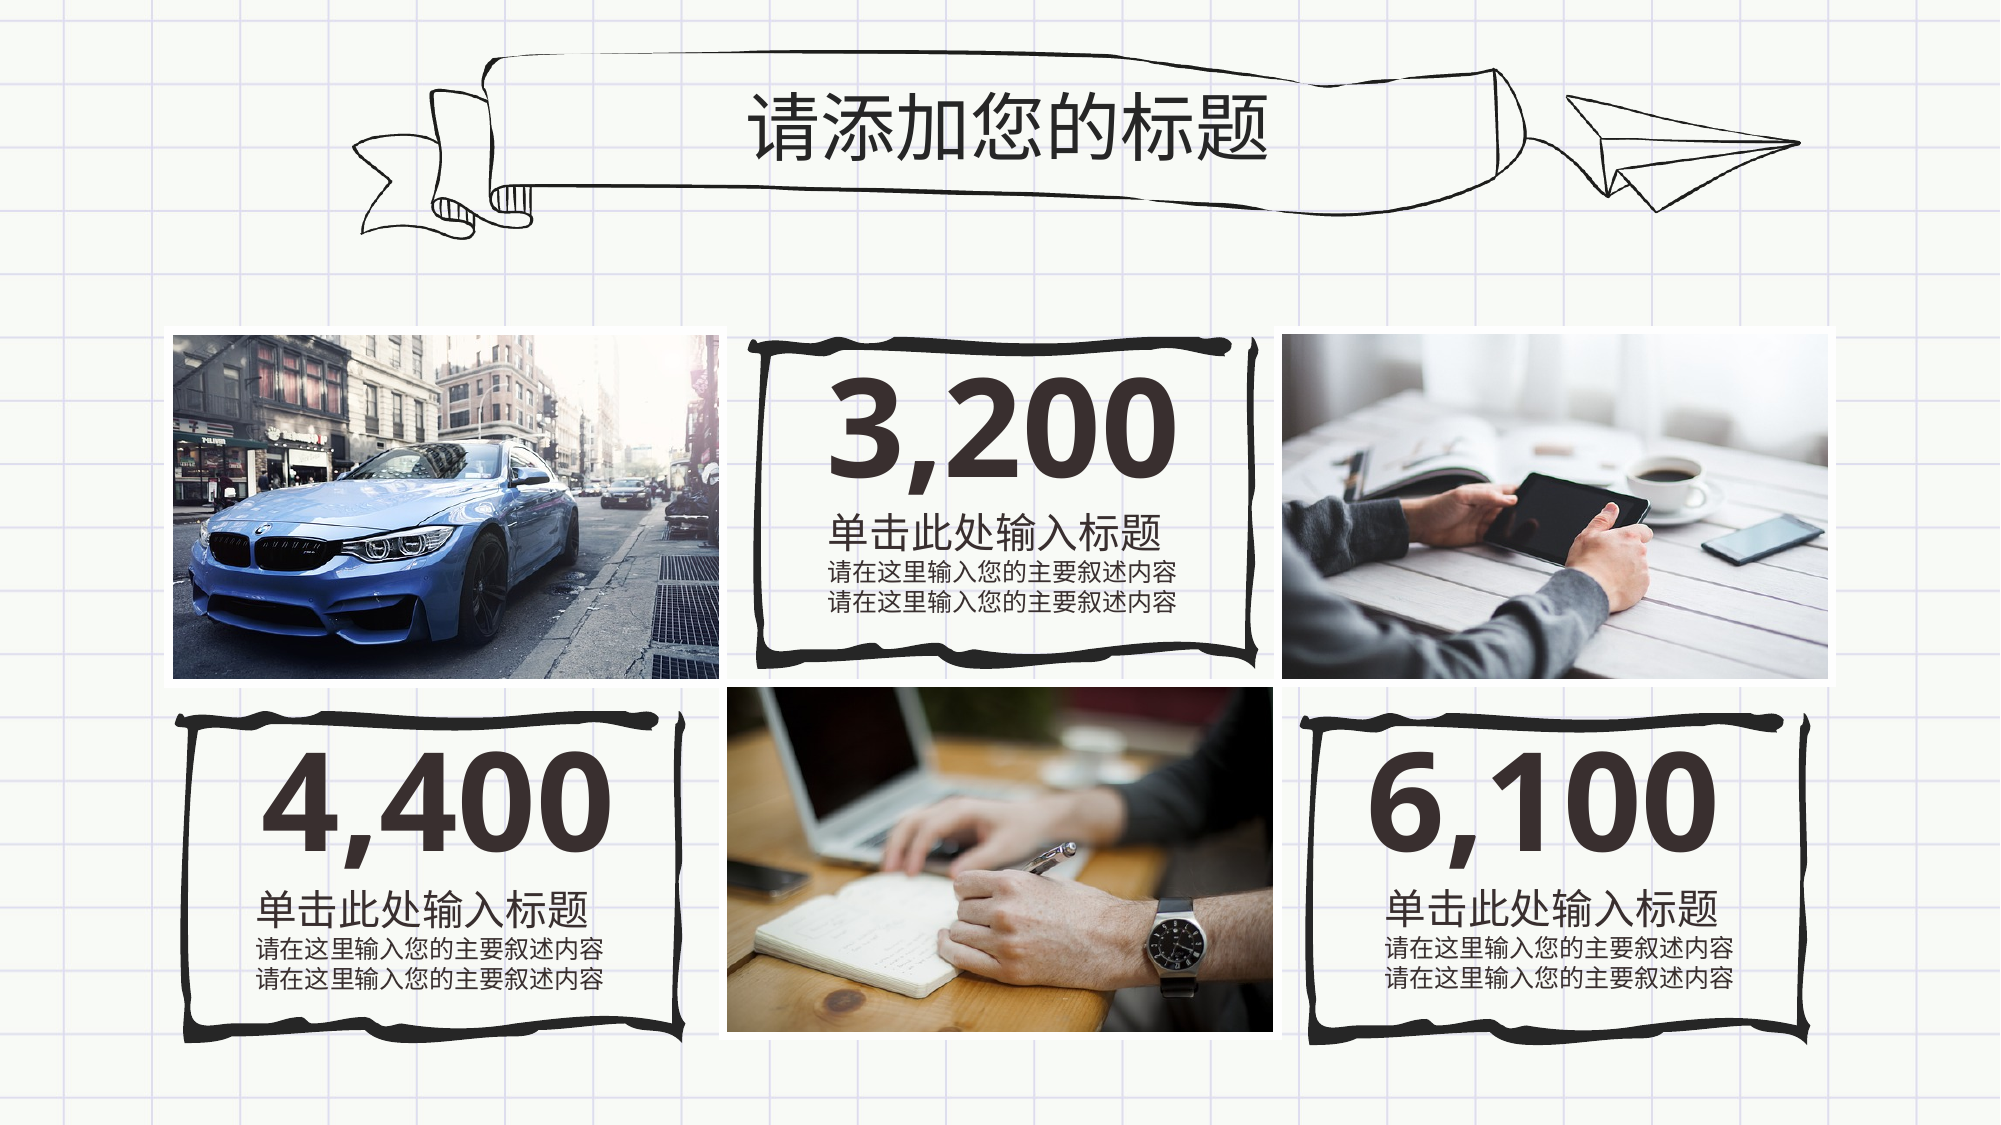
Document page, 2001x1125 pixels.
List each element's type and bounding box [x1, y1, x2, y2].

text_box [1277, 329, 1833, 684]
picture [352, 50, 1801, 240]
text_box [722, 682, 1279, 1037]
text_box [167, 330, 724, 684]
text_box [174, 704, 686, 1084]
text_box [1299, 706, 1811, 1083]
text_box [747, 330, 1259, 707]
